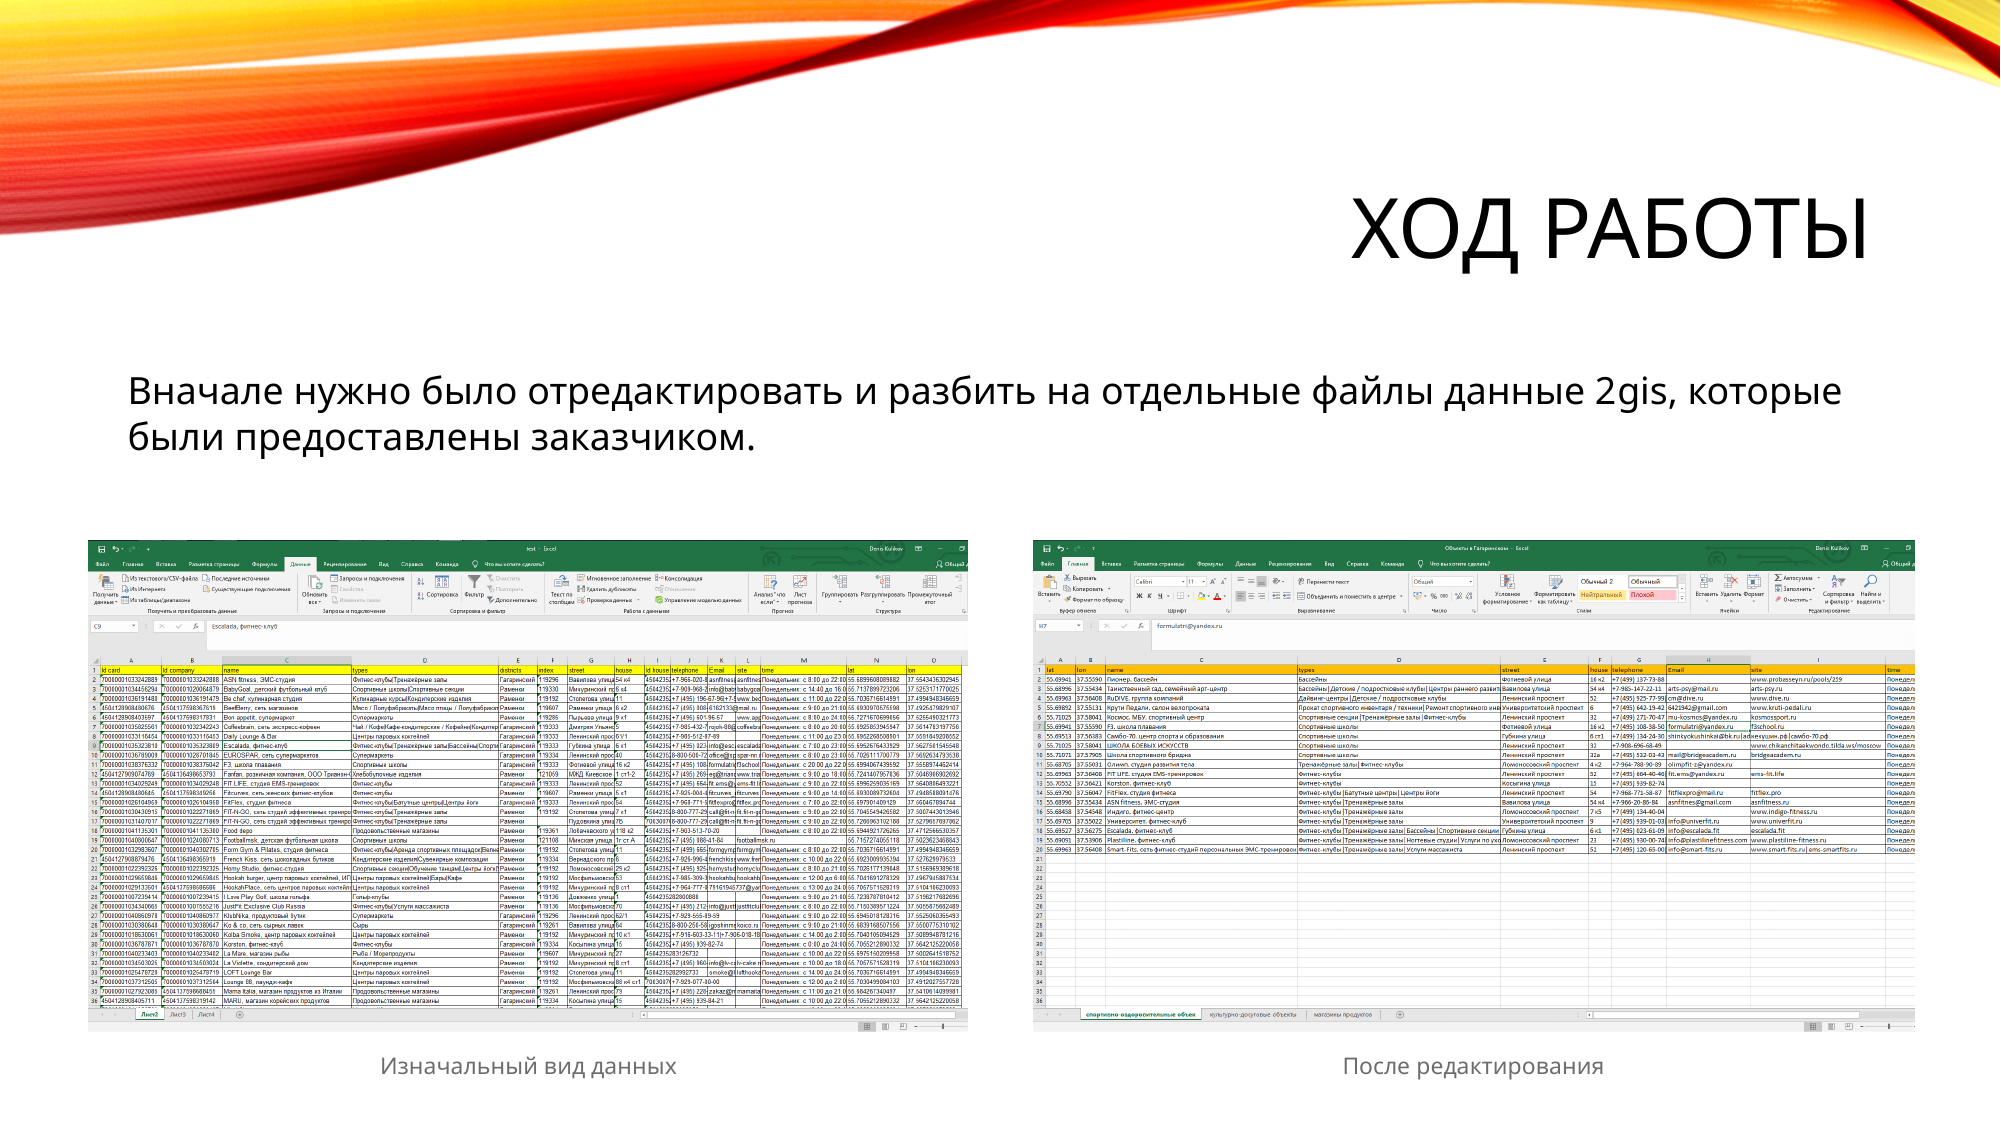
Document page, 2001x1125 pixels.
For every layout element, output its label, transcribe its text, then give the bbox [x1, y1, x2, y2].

picture [0, 0, 2000, 237]
text_box После редактирования [1327, 1044, 1620, 1087]
list Вначале нужно было отредактировать и разбить на отдельные файлы данные 2gis, которые были предоставлены заказчиком. [112, 360, 1888, 1021]
text_box Изначальный вид данных [365, 1044, 693, 1087]
picture [1032, 539, 1915, 1032]
picture [88, 539, 969, 1032]
title Ход работы [474, 125, 1888, 338]
